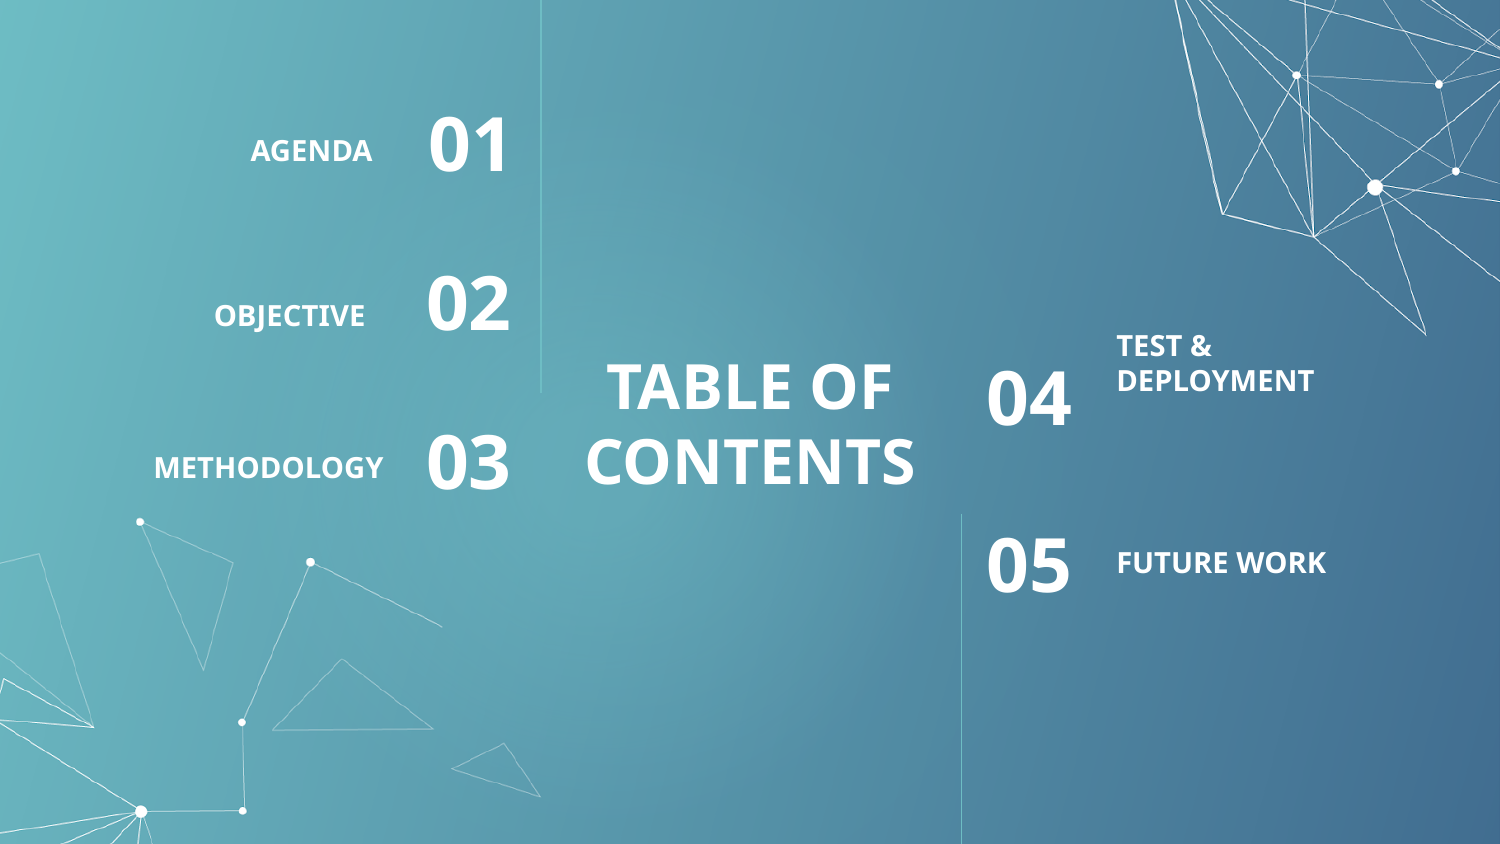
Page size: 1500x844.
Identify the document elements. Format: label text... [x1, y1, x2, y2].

title TEST & DEPLOYMENT [1101, 317, 1426, 413]
title 03 [345, 412, 528, 508]
title METHODOLOGY [74, 404, 399, 500]
picture [0, 0, 1500, 844]
title 04 [971, 347, 1148, 443]
title 01 [347, 93, 530, 189]
title TABLE OF CONTENTS [555, 344, 945, 500]
title 02 [452, 252, 528, 348]
title AGENDA [64, 87, 388, 182]
title FUTURE WORK [1101, 499, 1426, 595]
title 05 [971, 514, 1148, 610]
title OBJECTIVE [127, 252, 452, 348]
